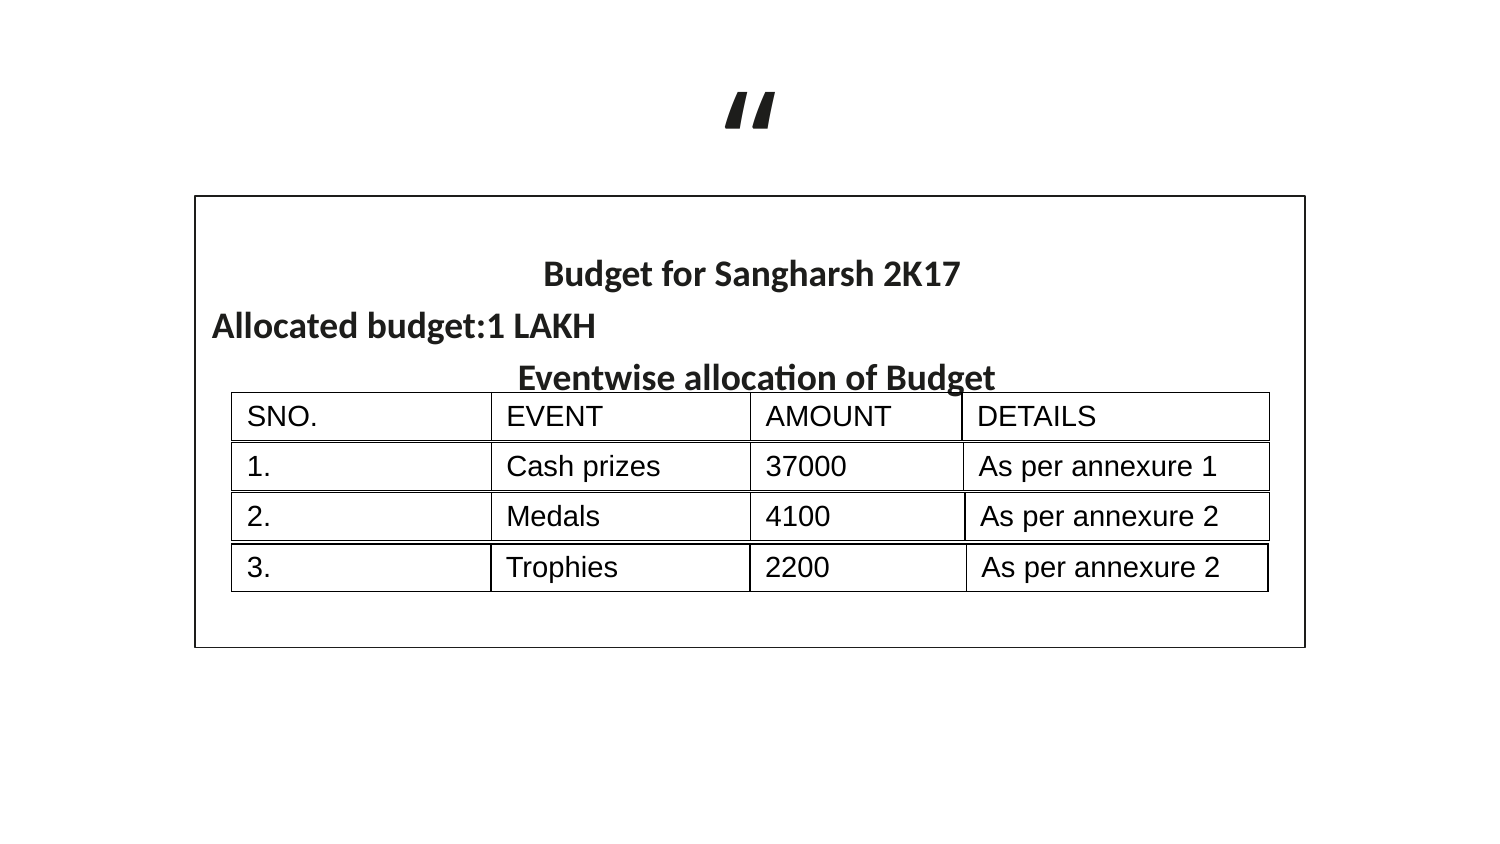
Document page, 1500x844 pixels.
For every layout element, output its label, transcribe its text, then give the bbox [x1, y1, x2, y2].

table_header DETAILS [963, 393, 1269, 440]
table_header SNO. [232, 393, 491, 440]
table_header Medals [492, 493, 750, 540]
table_header 37000 [751, 443, 963, 490]
table_header 2. [232, 493, 491, 540]
table_header 3. [232, 545, 490, 591]
table_header 1. [232, 443, 491, 490]
table_header 4100 [751, 493, 964, 540]
table_header As per annexure 1 [964, 443, 1269, 490]
table_header 2200 [751, 545, 966, 591]
table_header AMOUNT [751, 393, 961, 440]
list Budget for Sangharsh 2K17 Allocated budget:1 LAKH Eventwise allocation of Budget [196, 196, 1303, 650]
table_header Cash prizes [492, 443, 750, 490]
table_header As per annexure 2 [967, 545, 1267, 591]
table_header As per annexure 2 [966, 493, 1269, 540]
table_header Trophies [492, 545, 749, 591]
table_header EVENT [492, 393, 750, 440]
